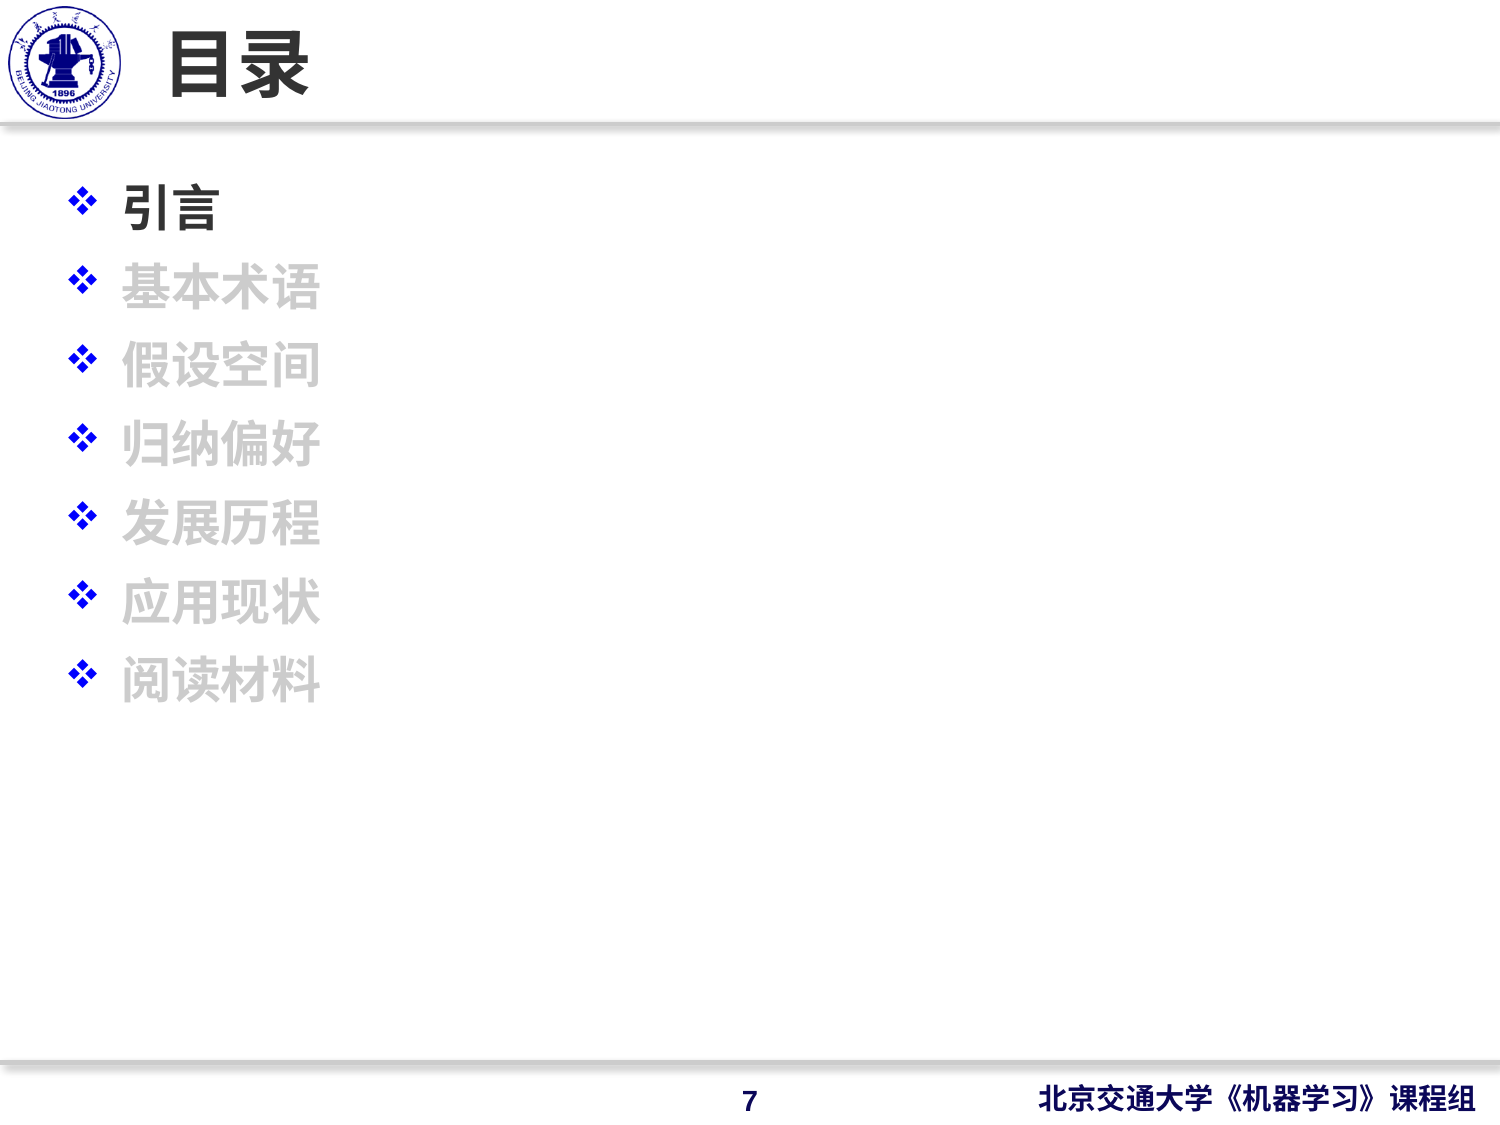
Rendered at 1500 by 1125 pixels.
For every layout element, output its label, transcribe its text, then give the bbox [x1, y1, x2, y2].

title 目录 [162, 29, 1438, 107]
picture [8, 6, 121, 119]
list 引言 基本术语 假设空间 归纳偏好 发展历程 应用现状 阅读材料 [37, 168, 1463, 950]
